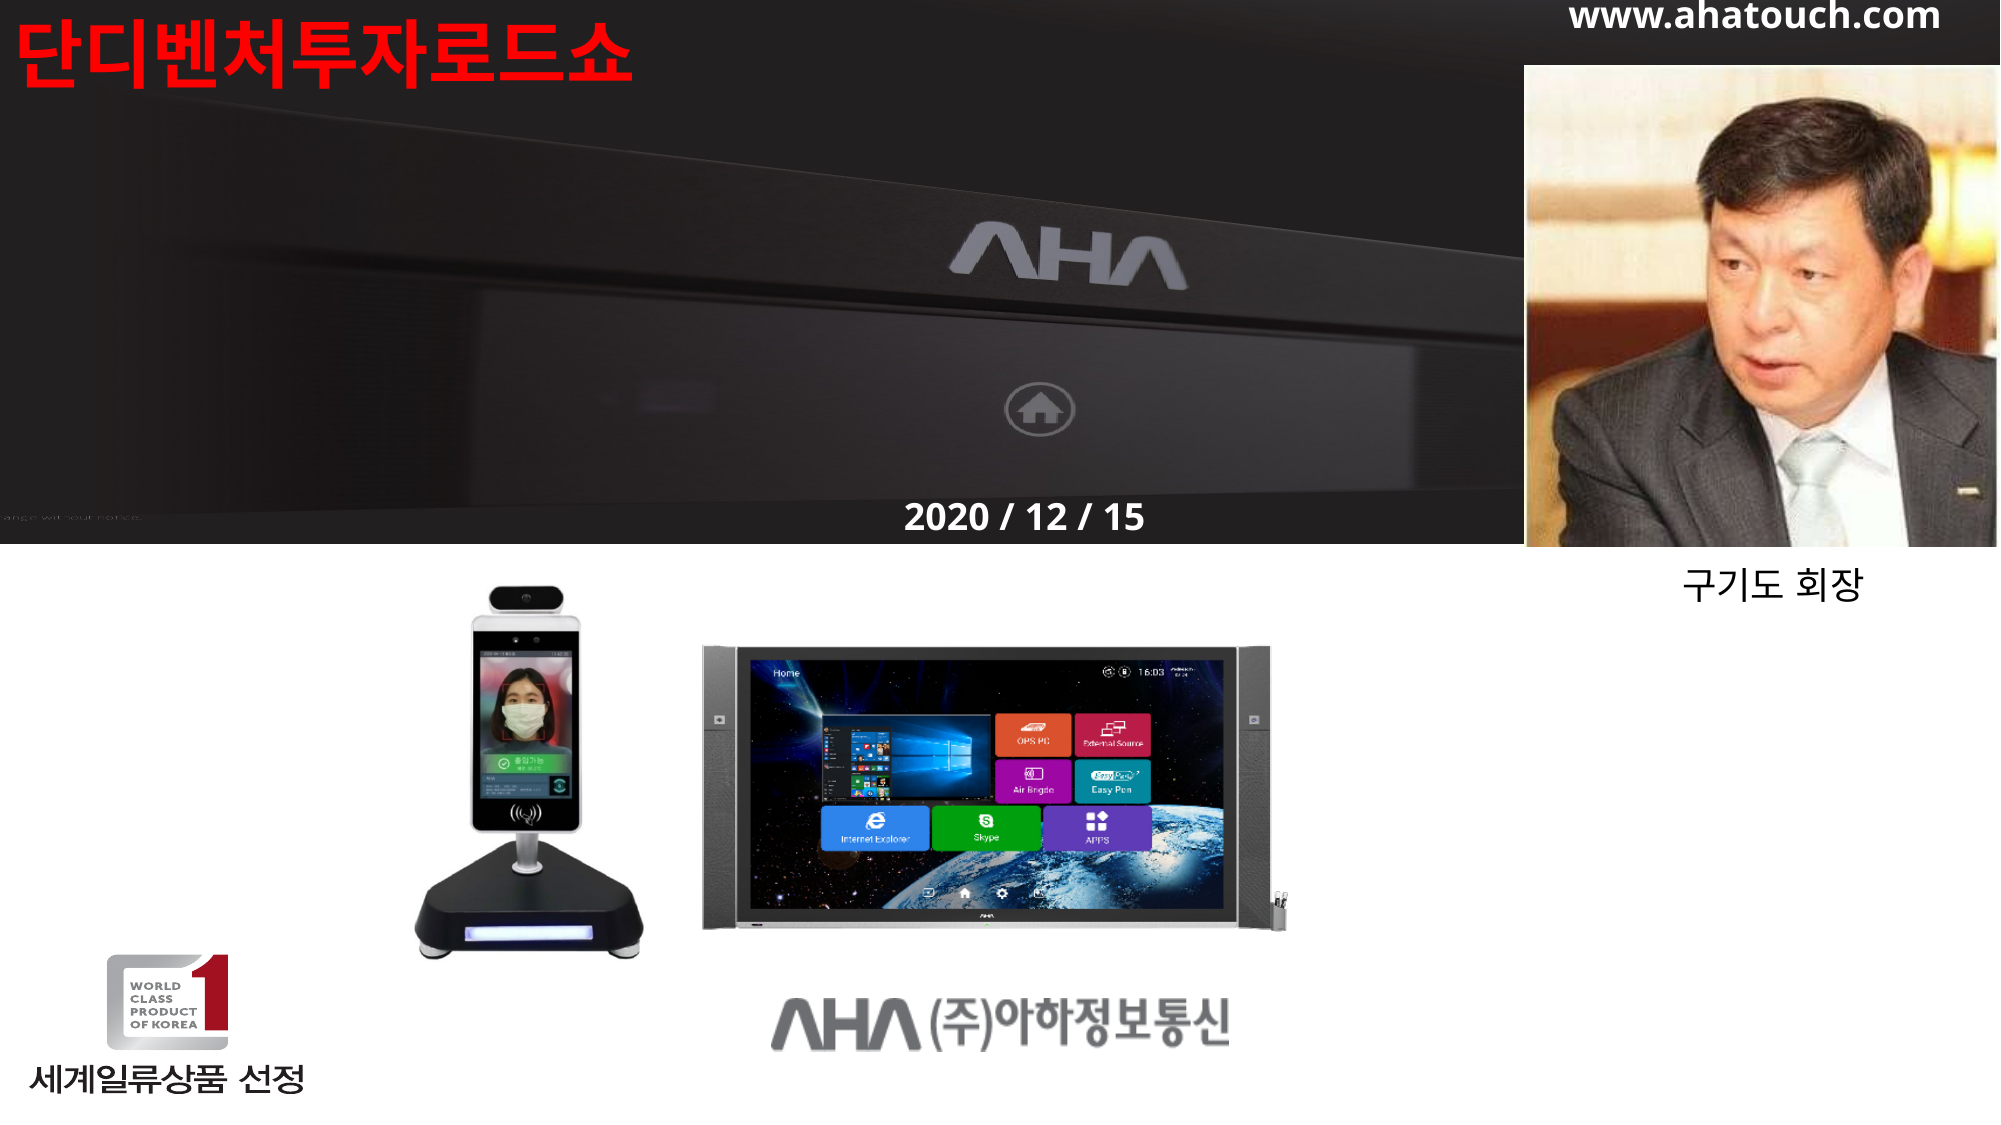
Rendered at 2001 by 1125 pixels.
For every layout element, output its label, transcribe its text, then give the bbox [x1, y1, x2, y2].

picture [0, 0, 2000, 1052]
text_box 구기도 회장 [1667, 556, 1922, 615]
picture [28, 954, 304, 1095]
